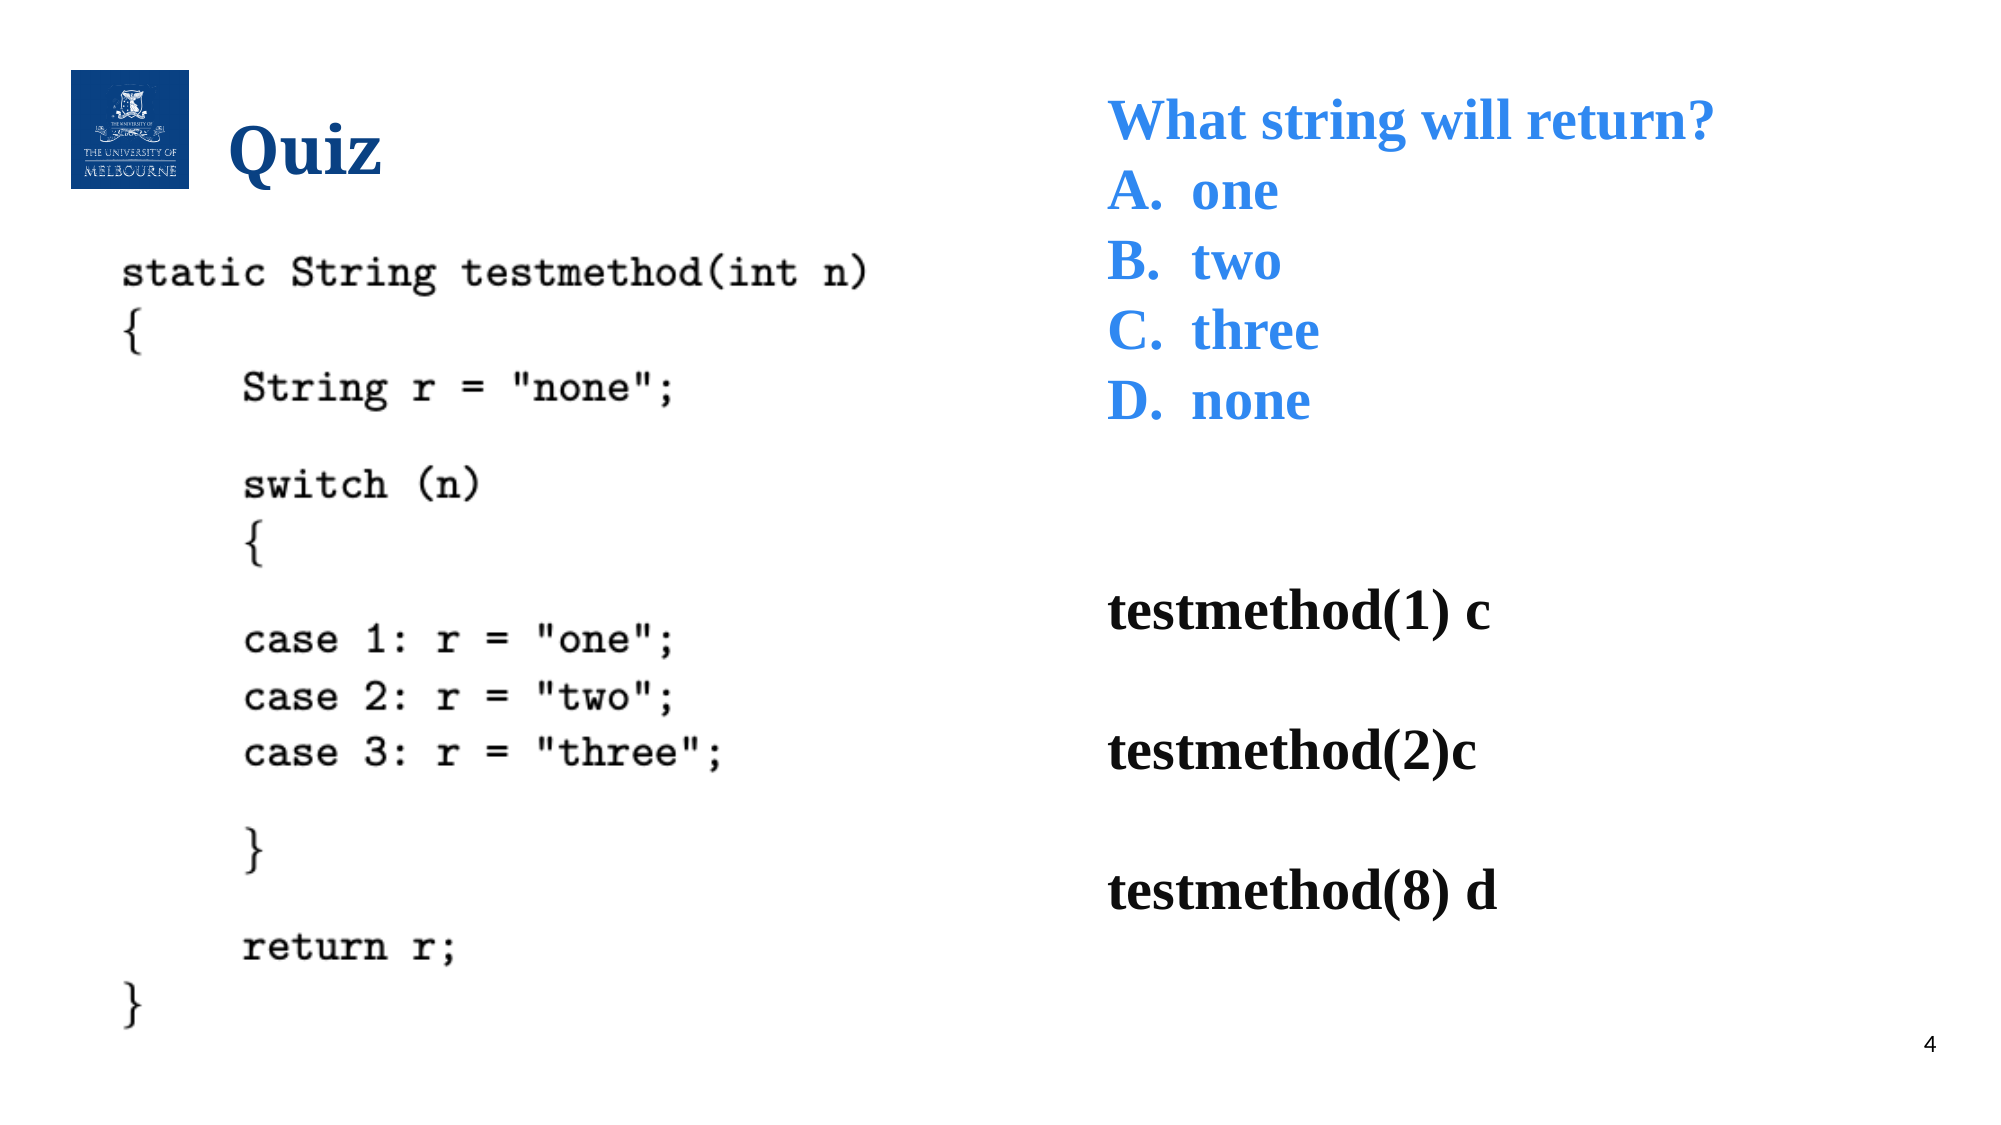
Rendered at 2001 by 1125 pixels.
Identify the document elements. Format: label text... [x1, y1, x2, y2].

title Quiz [212, 50, 1902, 197]
slide_number 4 [1797, 1012, 1937, 1073]
picture [71, 70, 189, 189]
text_box What string will return? one two three none testmethod(1) c testmethod(2)c testmethod(8) d [1092, 73, 1862, 929]
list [63, 198, 908, 1075]
